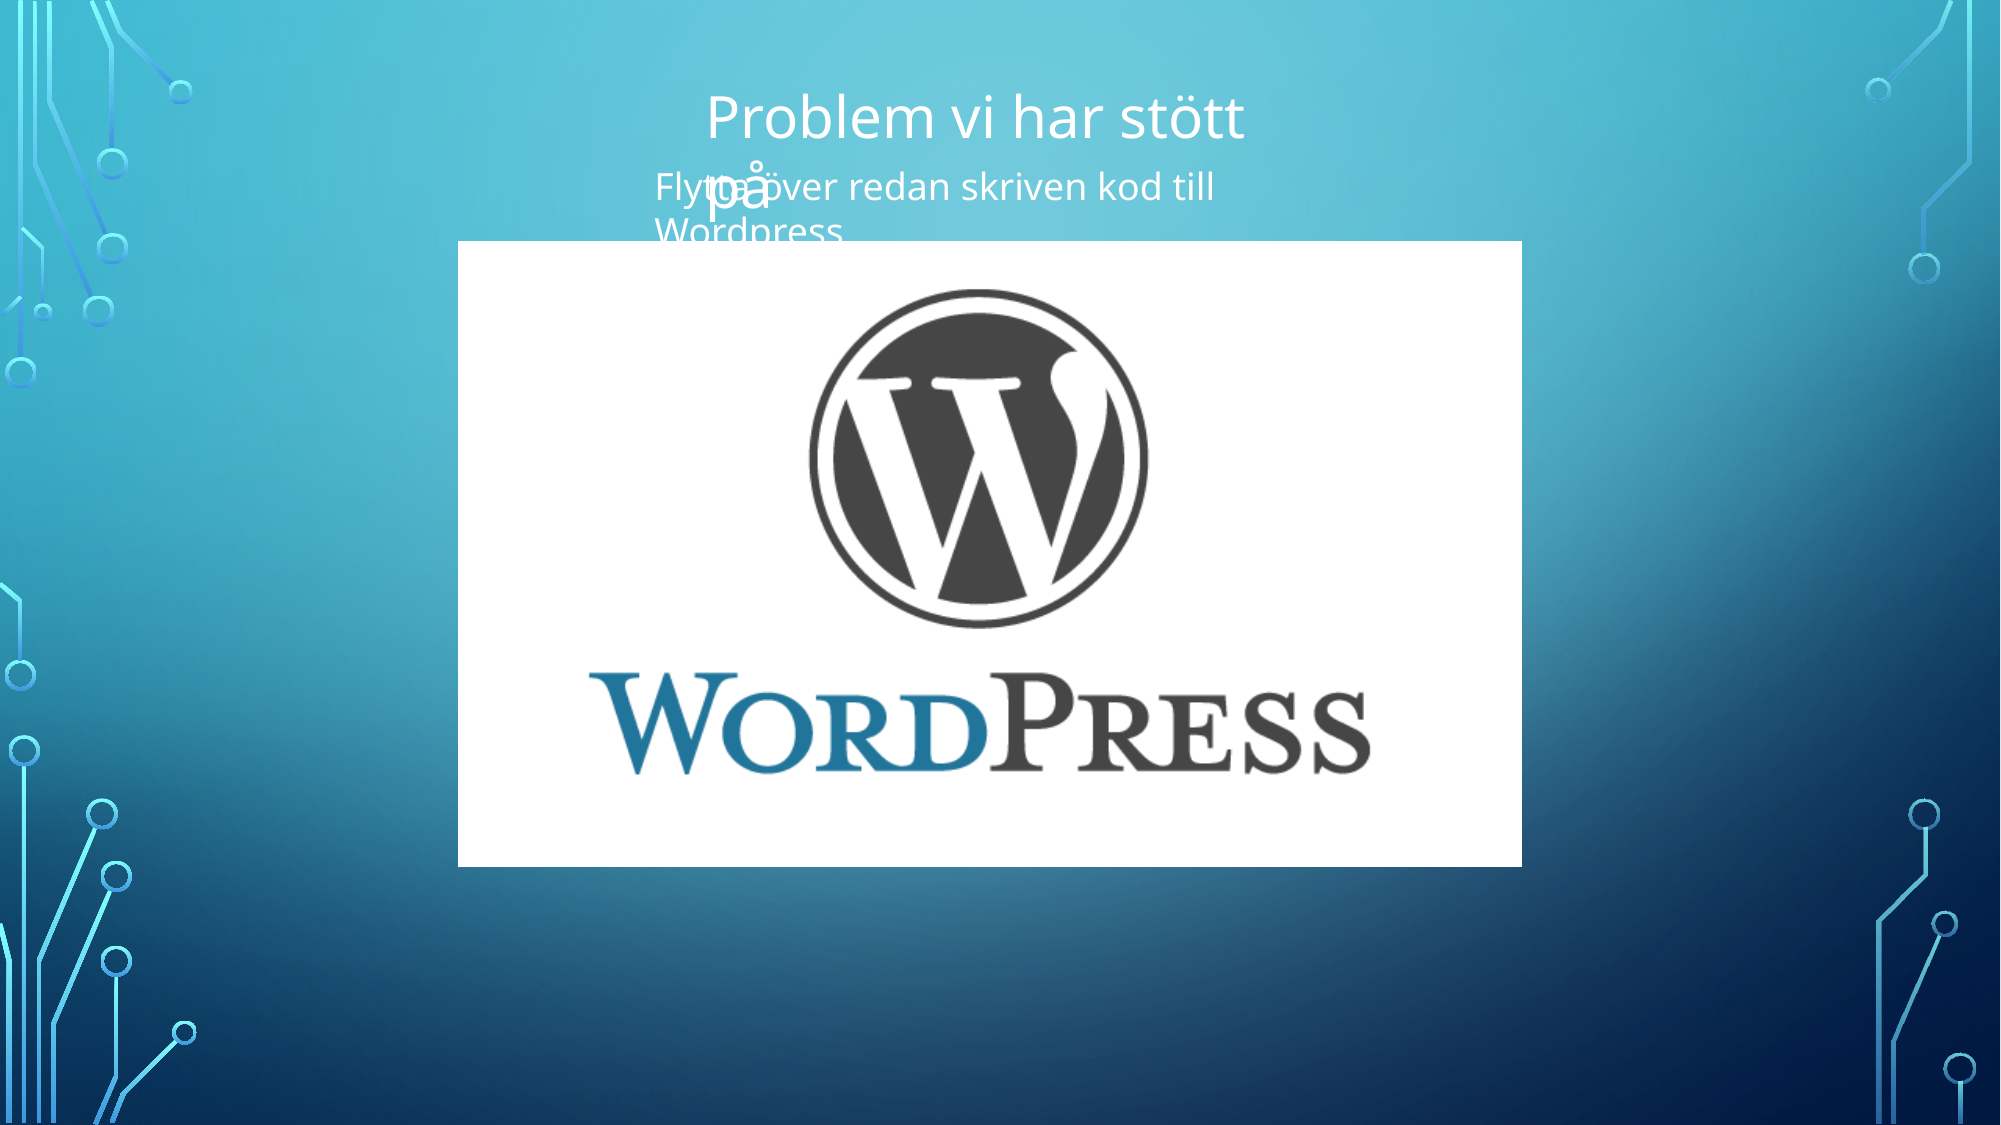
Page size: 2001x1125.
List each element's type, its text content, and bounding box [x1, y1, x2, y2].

picture [458, 241, 1522, 867]
text_box Problem vi har stött på [690, 72, 1310, 155]
text_box Flytta över redan skriven kod till Wordpress [639, 155, 1340, 241]
